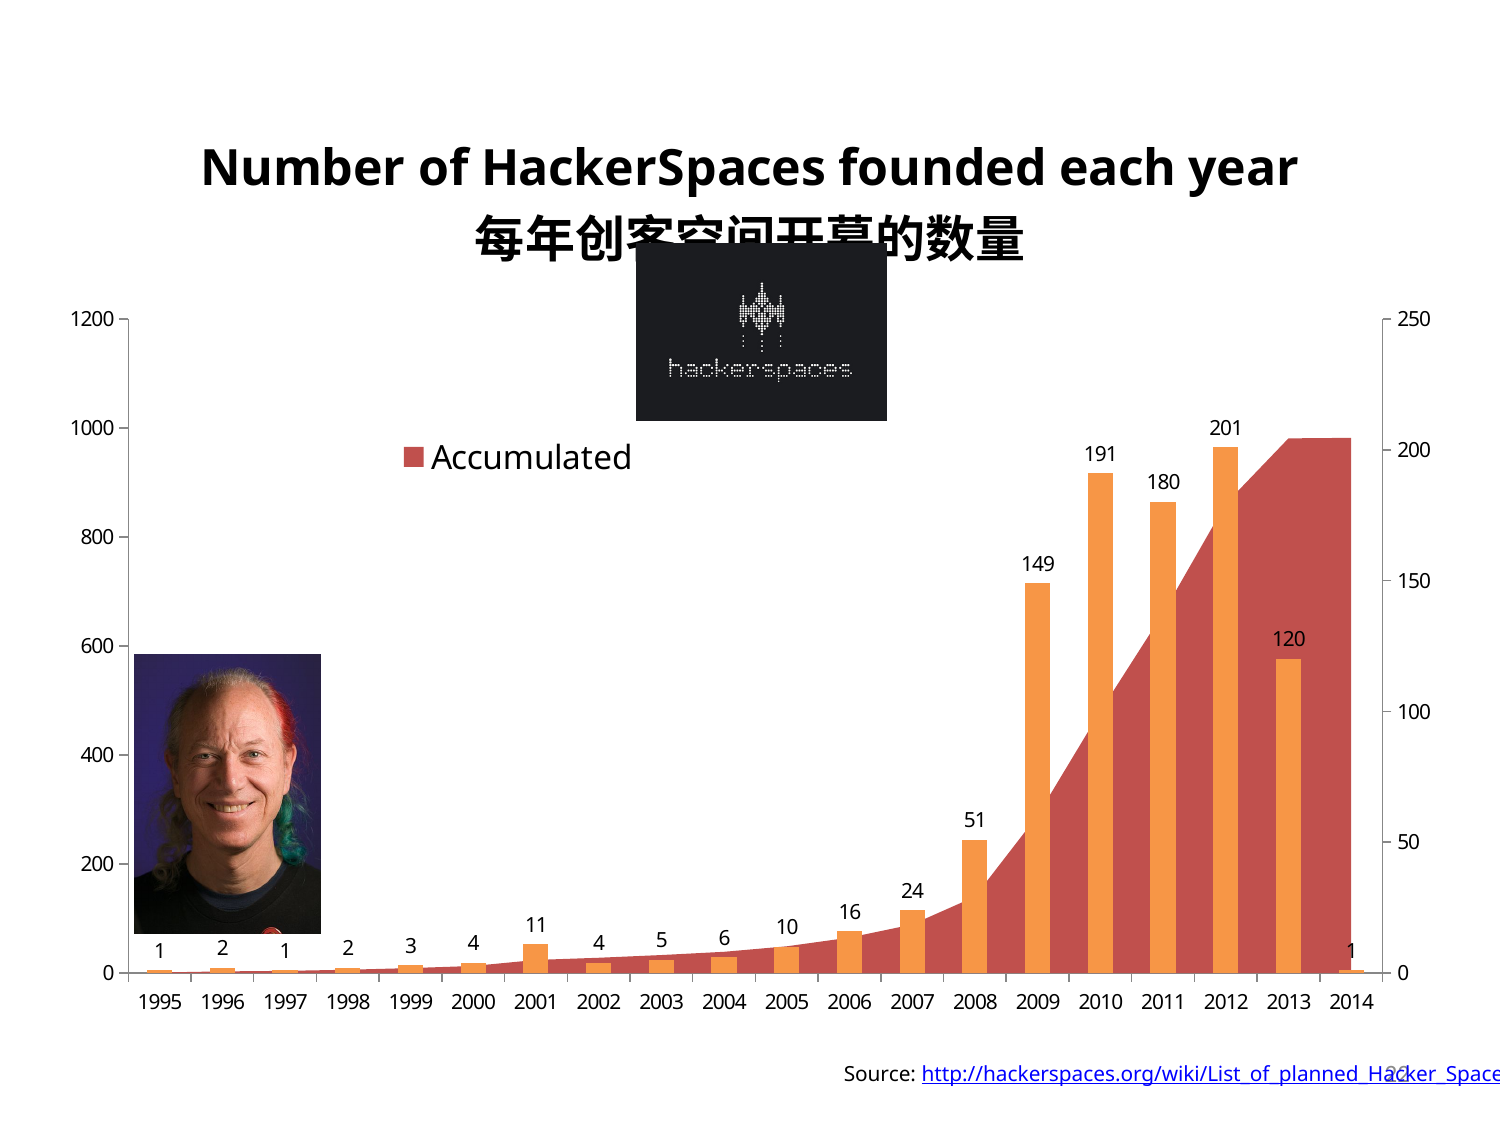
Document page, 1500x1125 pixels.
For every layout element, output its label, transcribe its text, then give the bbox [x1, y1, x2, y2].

slide_number 22 [1074, 1043, 1425, 1103]
chart [41, 89, 1459, 1036]
picture [134, 654, 321, 934]
text_box Source: http://hackerspaces.org/wiki/List_of_planned_Hacker_Spaces [1425, 1053, 1500, 1096]
text_box Source: http://hackerspaces.org/wiki/List_of_planned_Hacker_Spaces [829, 1053, 1074, 1096]
